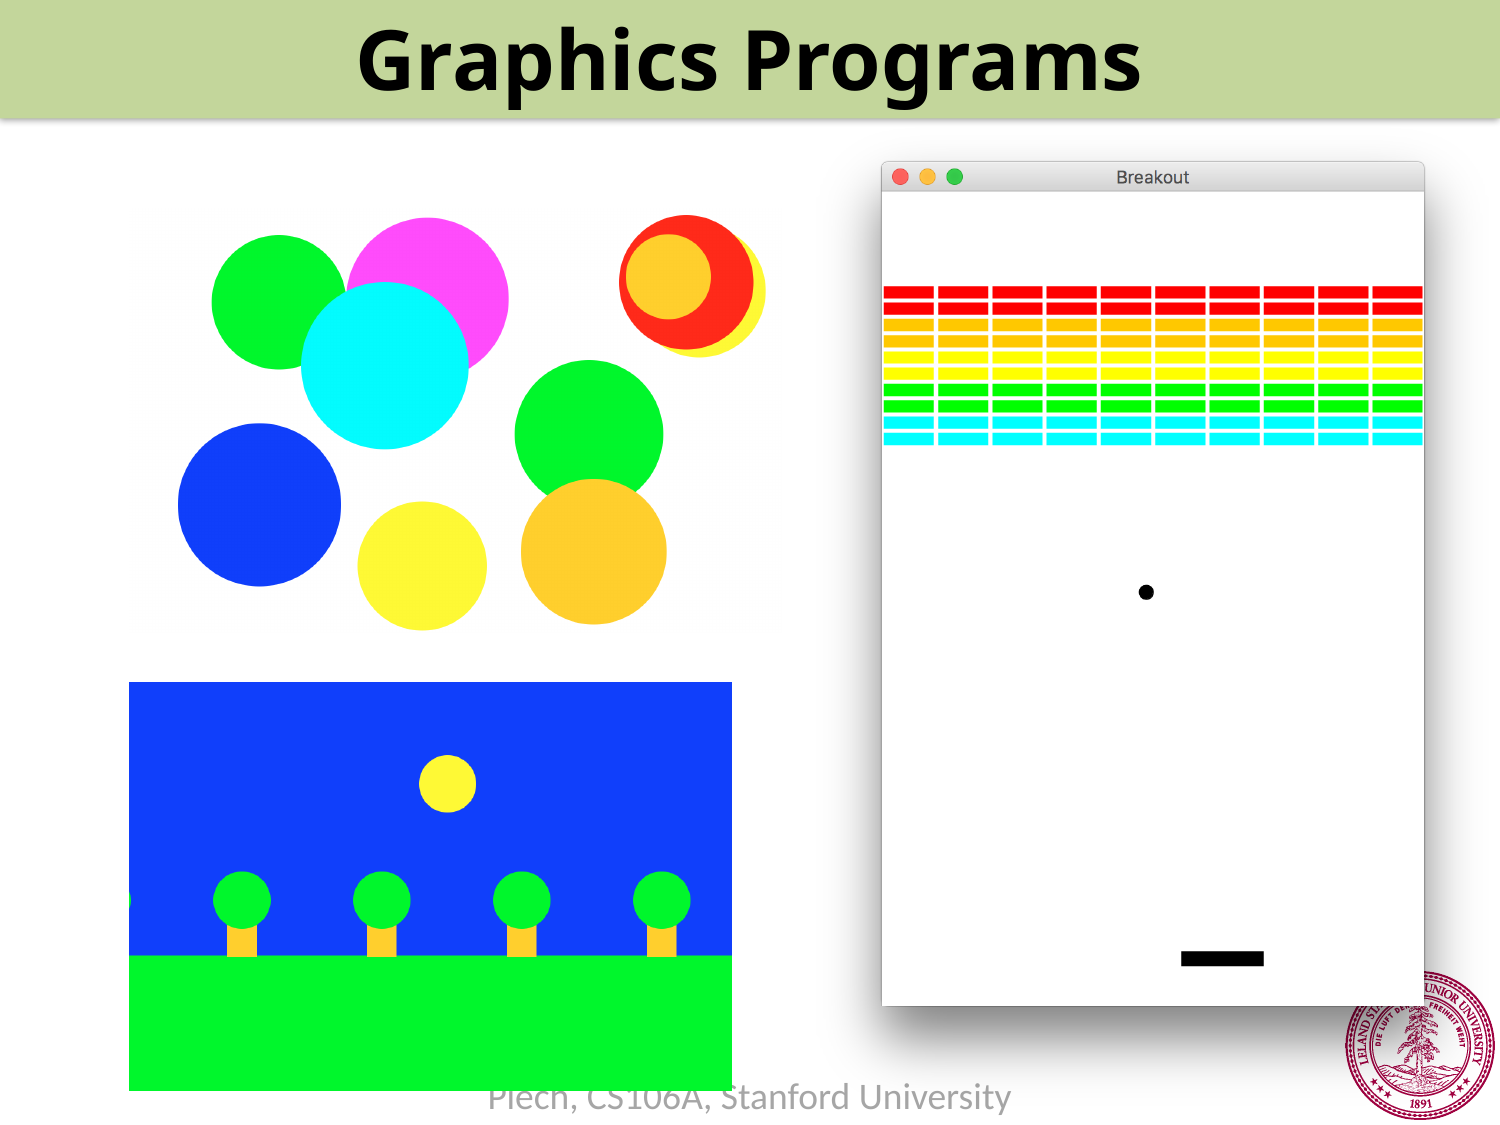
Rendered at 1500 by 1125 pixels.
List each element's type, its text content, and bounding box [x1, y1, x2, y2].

picture [129, 682, 732, 1091]
picture [805, 118, 1500, 1120]
picture [129, 207, 782, 634]
text_box Graphics Programs [0, 0, 1500, 122]
